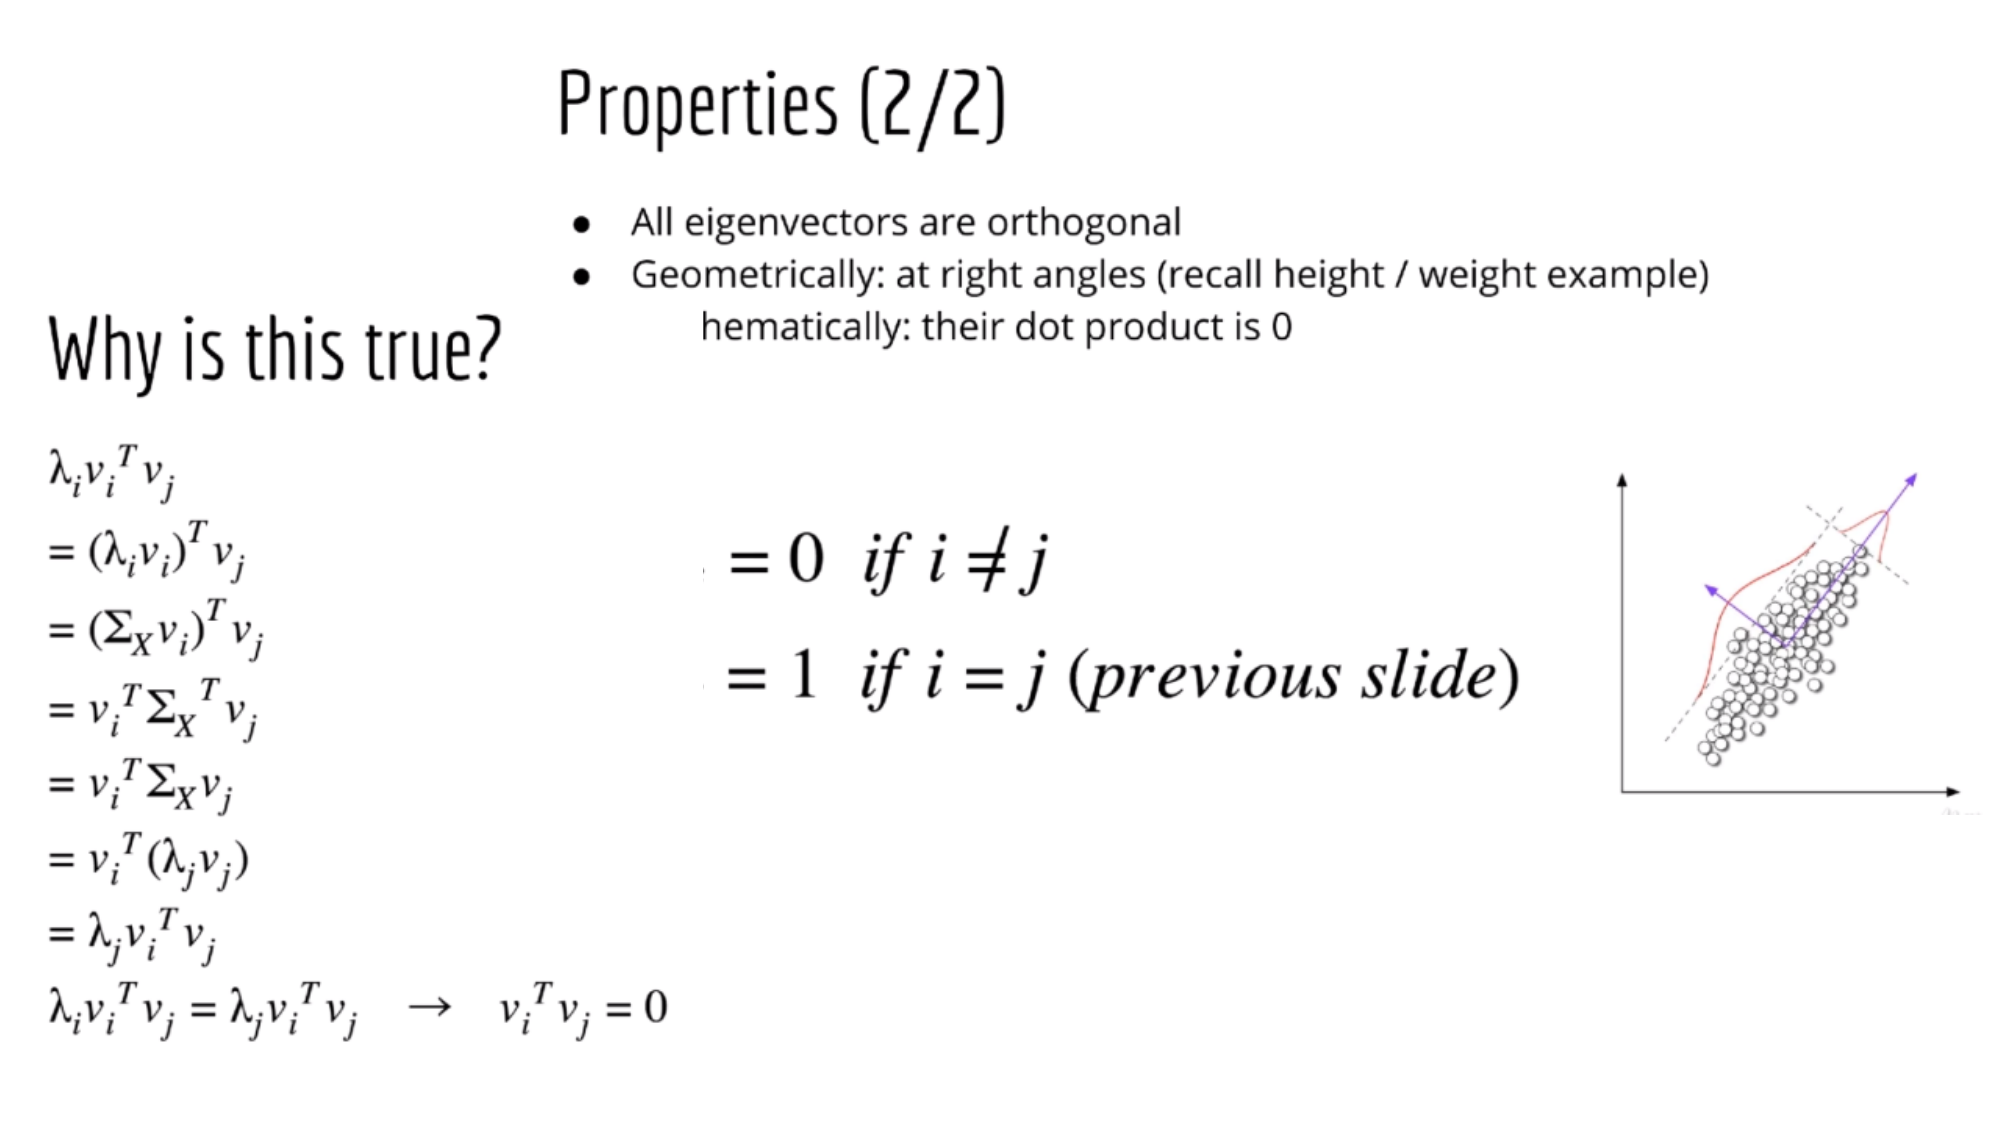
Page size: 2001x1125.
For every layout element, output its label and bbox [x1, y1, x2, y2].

picture [19, 44, 2000, 1062]
